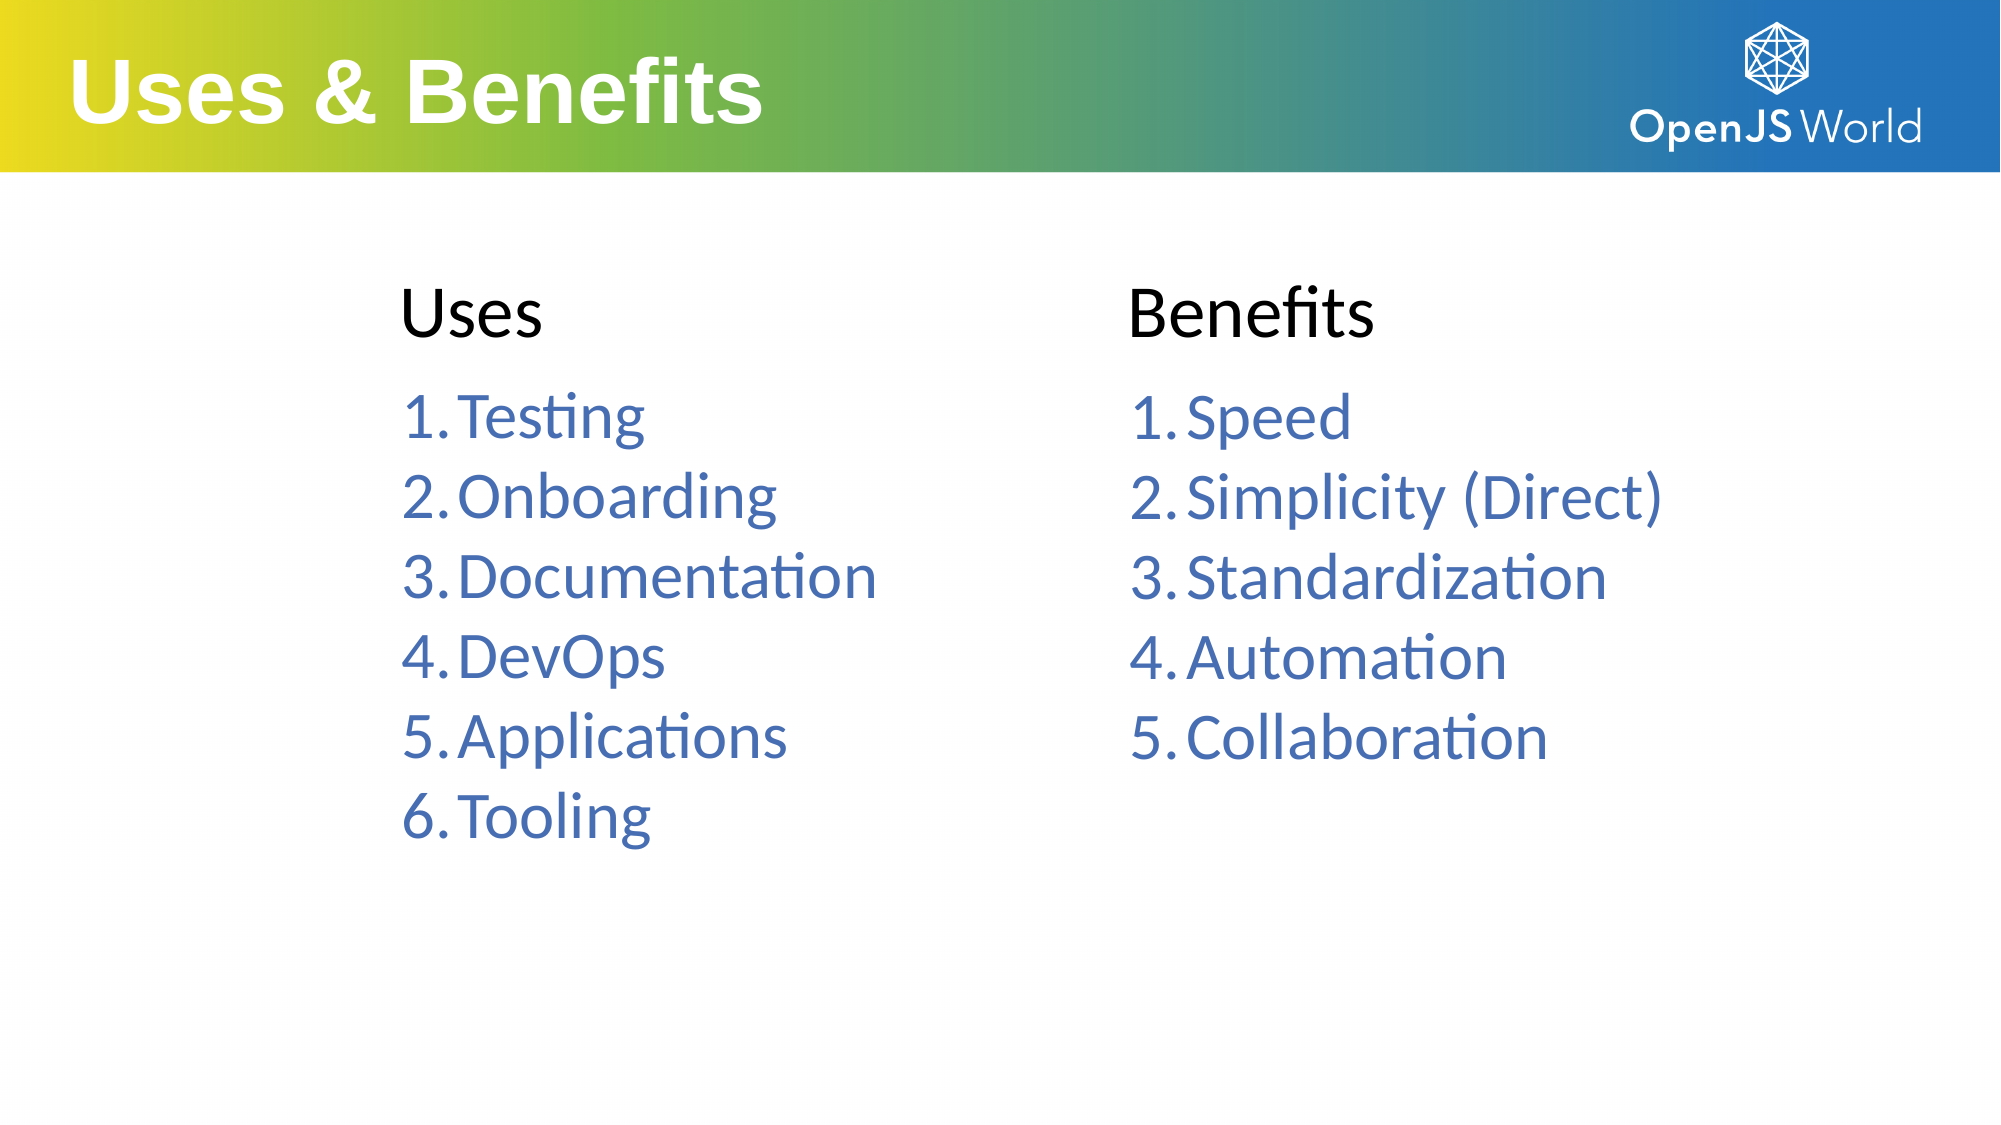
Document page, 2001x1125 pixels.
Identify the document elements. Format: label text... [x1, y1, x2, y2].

text_box Uses [384, 255, 559, 360]
text_box Uses & Benefits [53, 36, 1100, 254]
text_box Benefits [1113, 255, 1392, 360]
text_box Testing Onboarding Documentation DevOps Applications Tooling [386, 364, 909, 1019]
text_box Speed Simplicity (Direct) Standardization Automation Collaboration [1114, 365, 1680, 861]
picture [0, 0, 2000, 1125]
